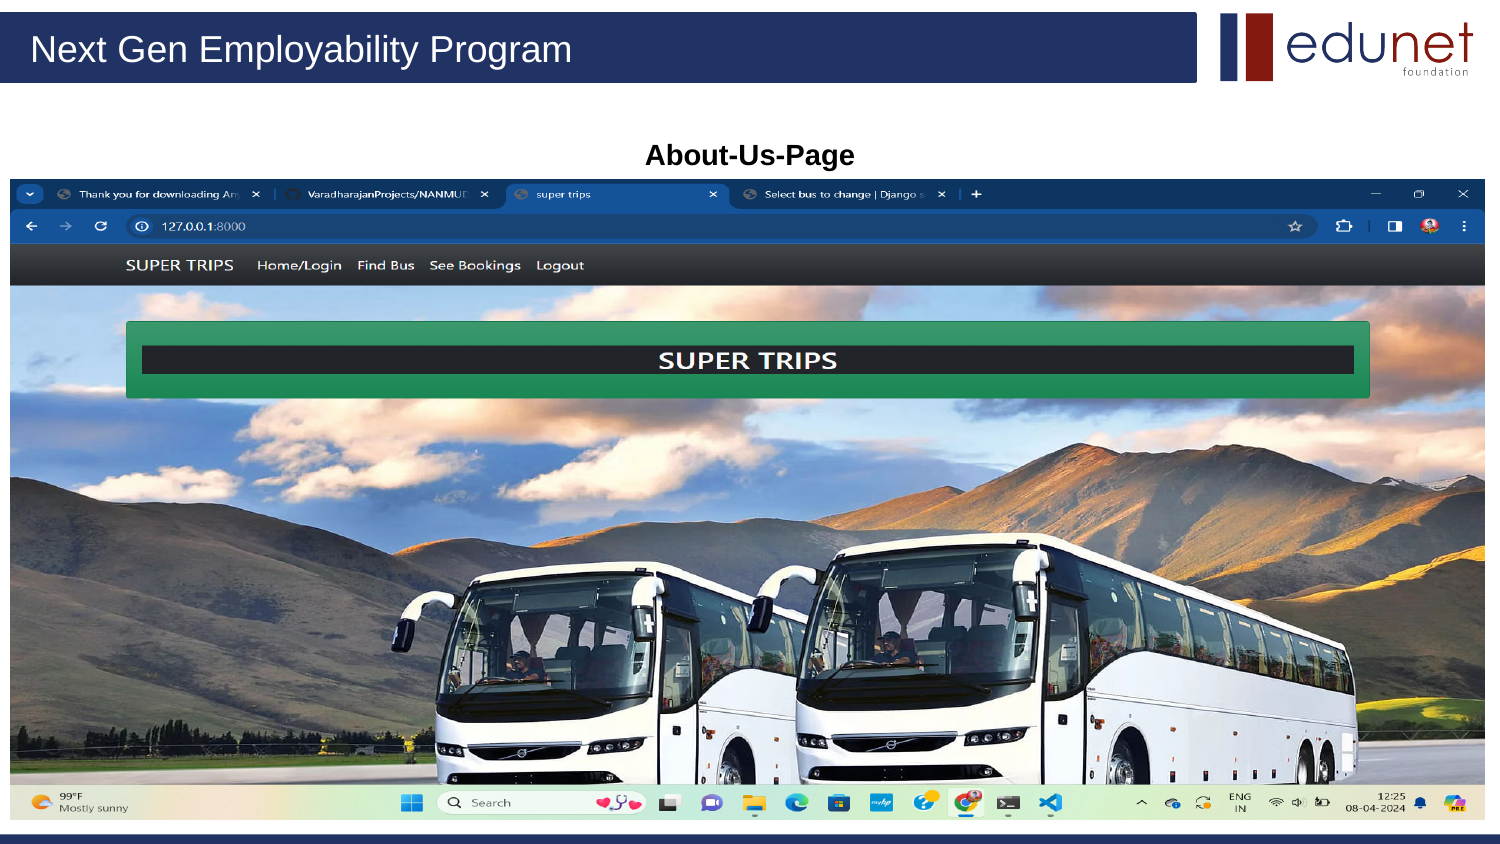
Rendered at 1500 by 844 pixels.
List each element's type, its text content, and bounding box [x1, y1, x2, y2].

picture [10, 179, 1485, 820]
picture [1279, 14, 1482, 83]
title About-Us-Page [103, 98, 1397, 177]
